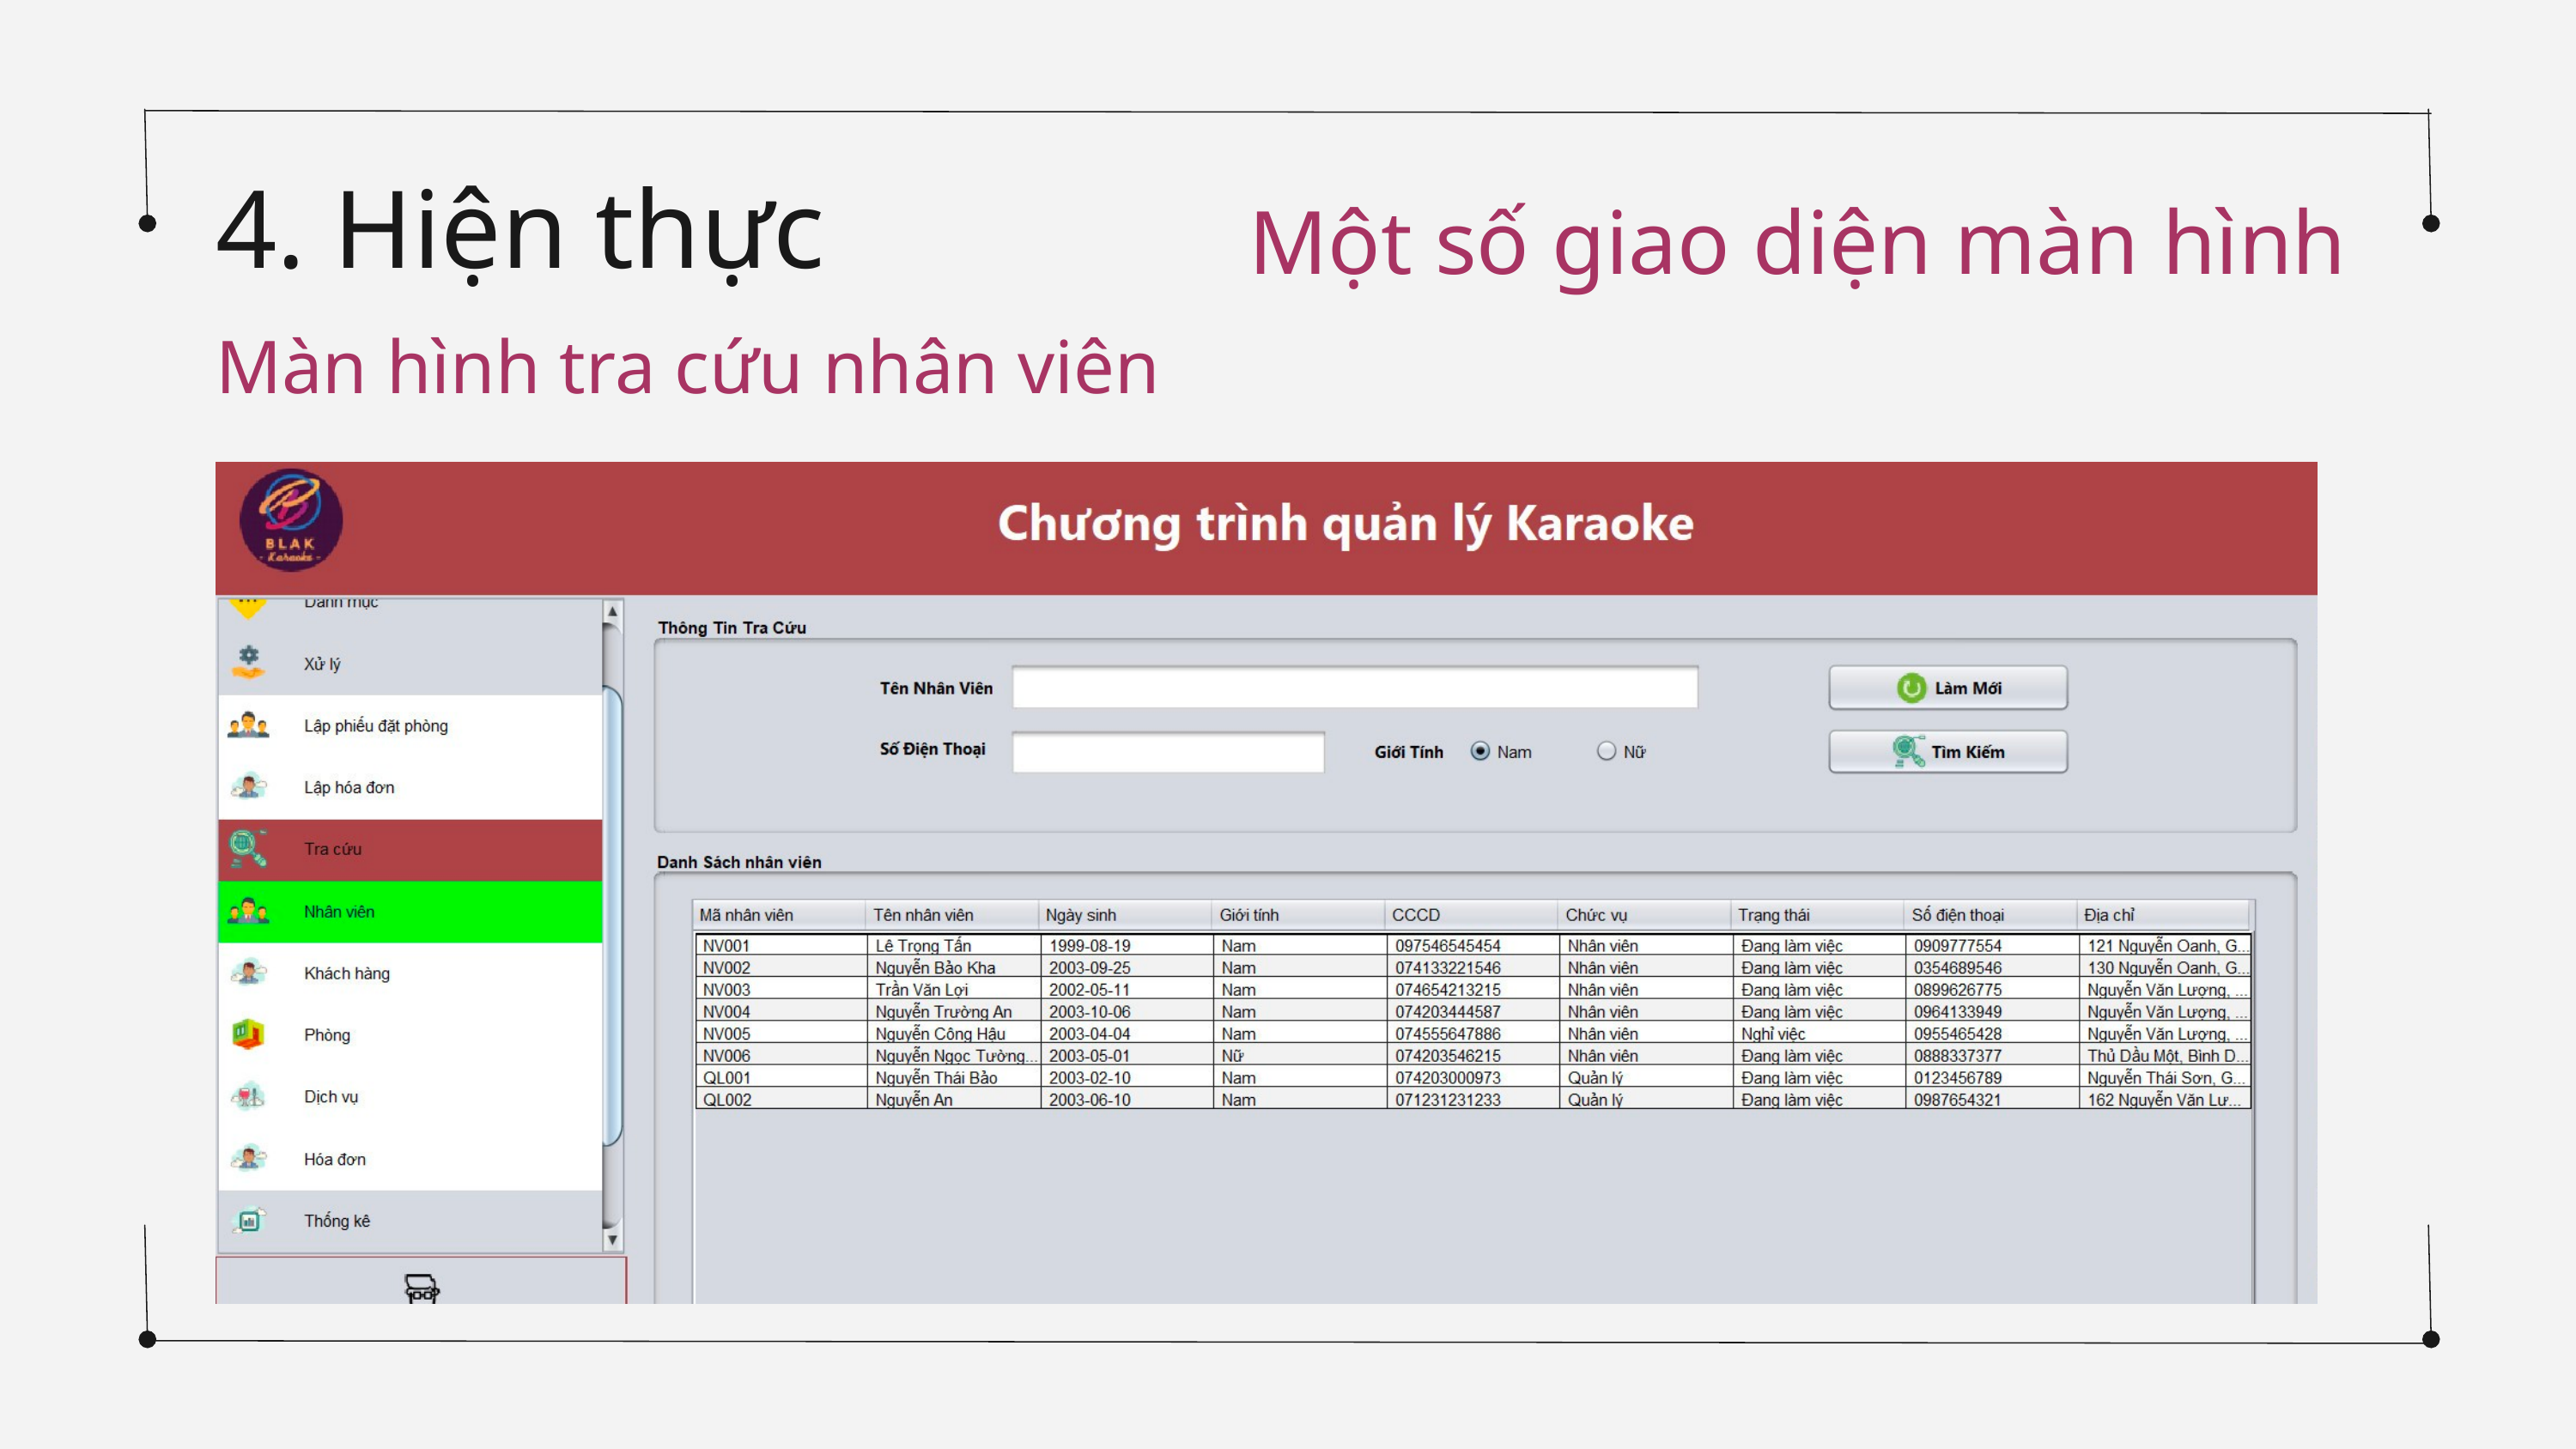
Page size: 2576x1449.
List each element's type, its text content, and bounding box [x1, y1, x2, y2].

text_box [2421, 1225, 2440, 1349]
text_box [138, 109, 157, 233]
text_box [216, 462, 2318, 1304]
text_box [138, 1225, 157, 1349]
text_box Một số giao diện màn hình [1249, 186, 2427, 292]
text_box Màn hình tra cứu nhân viên [216, 320, 1574, 409]
text_box 4. Hiện thực [216, 161, 910, 291]
text_box [2427, 109, 2440, 233]
